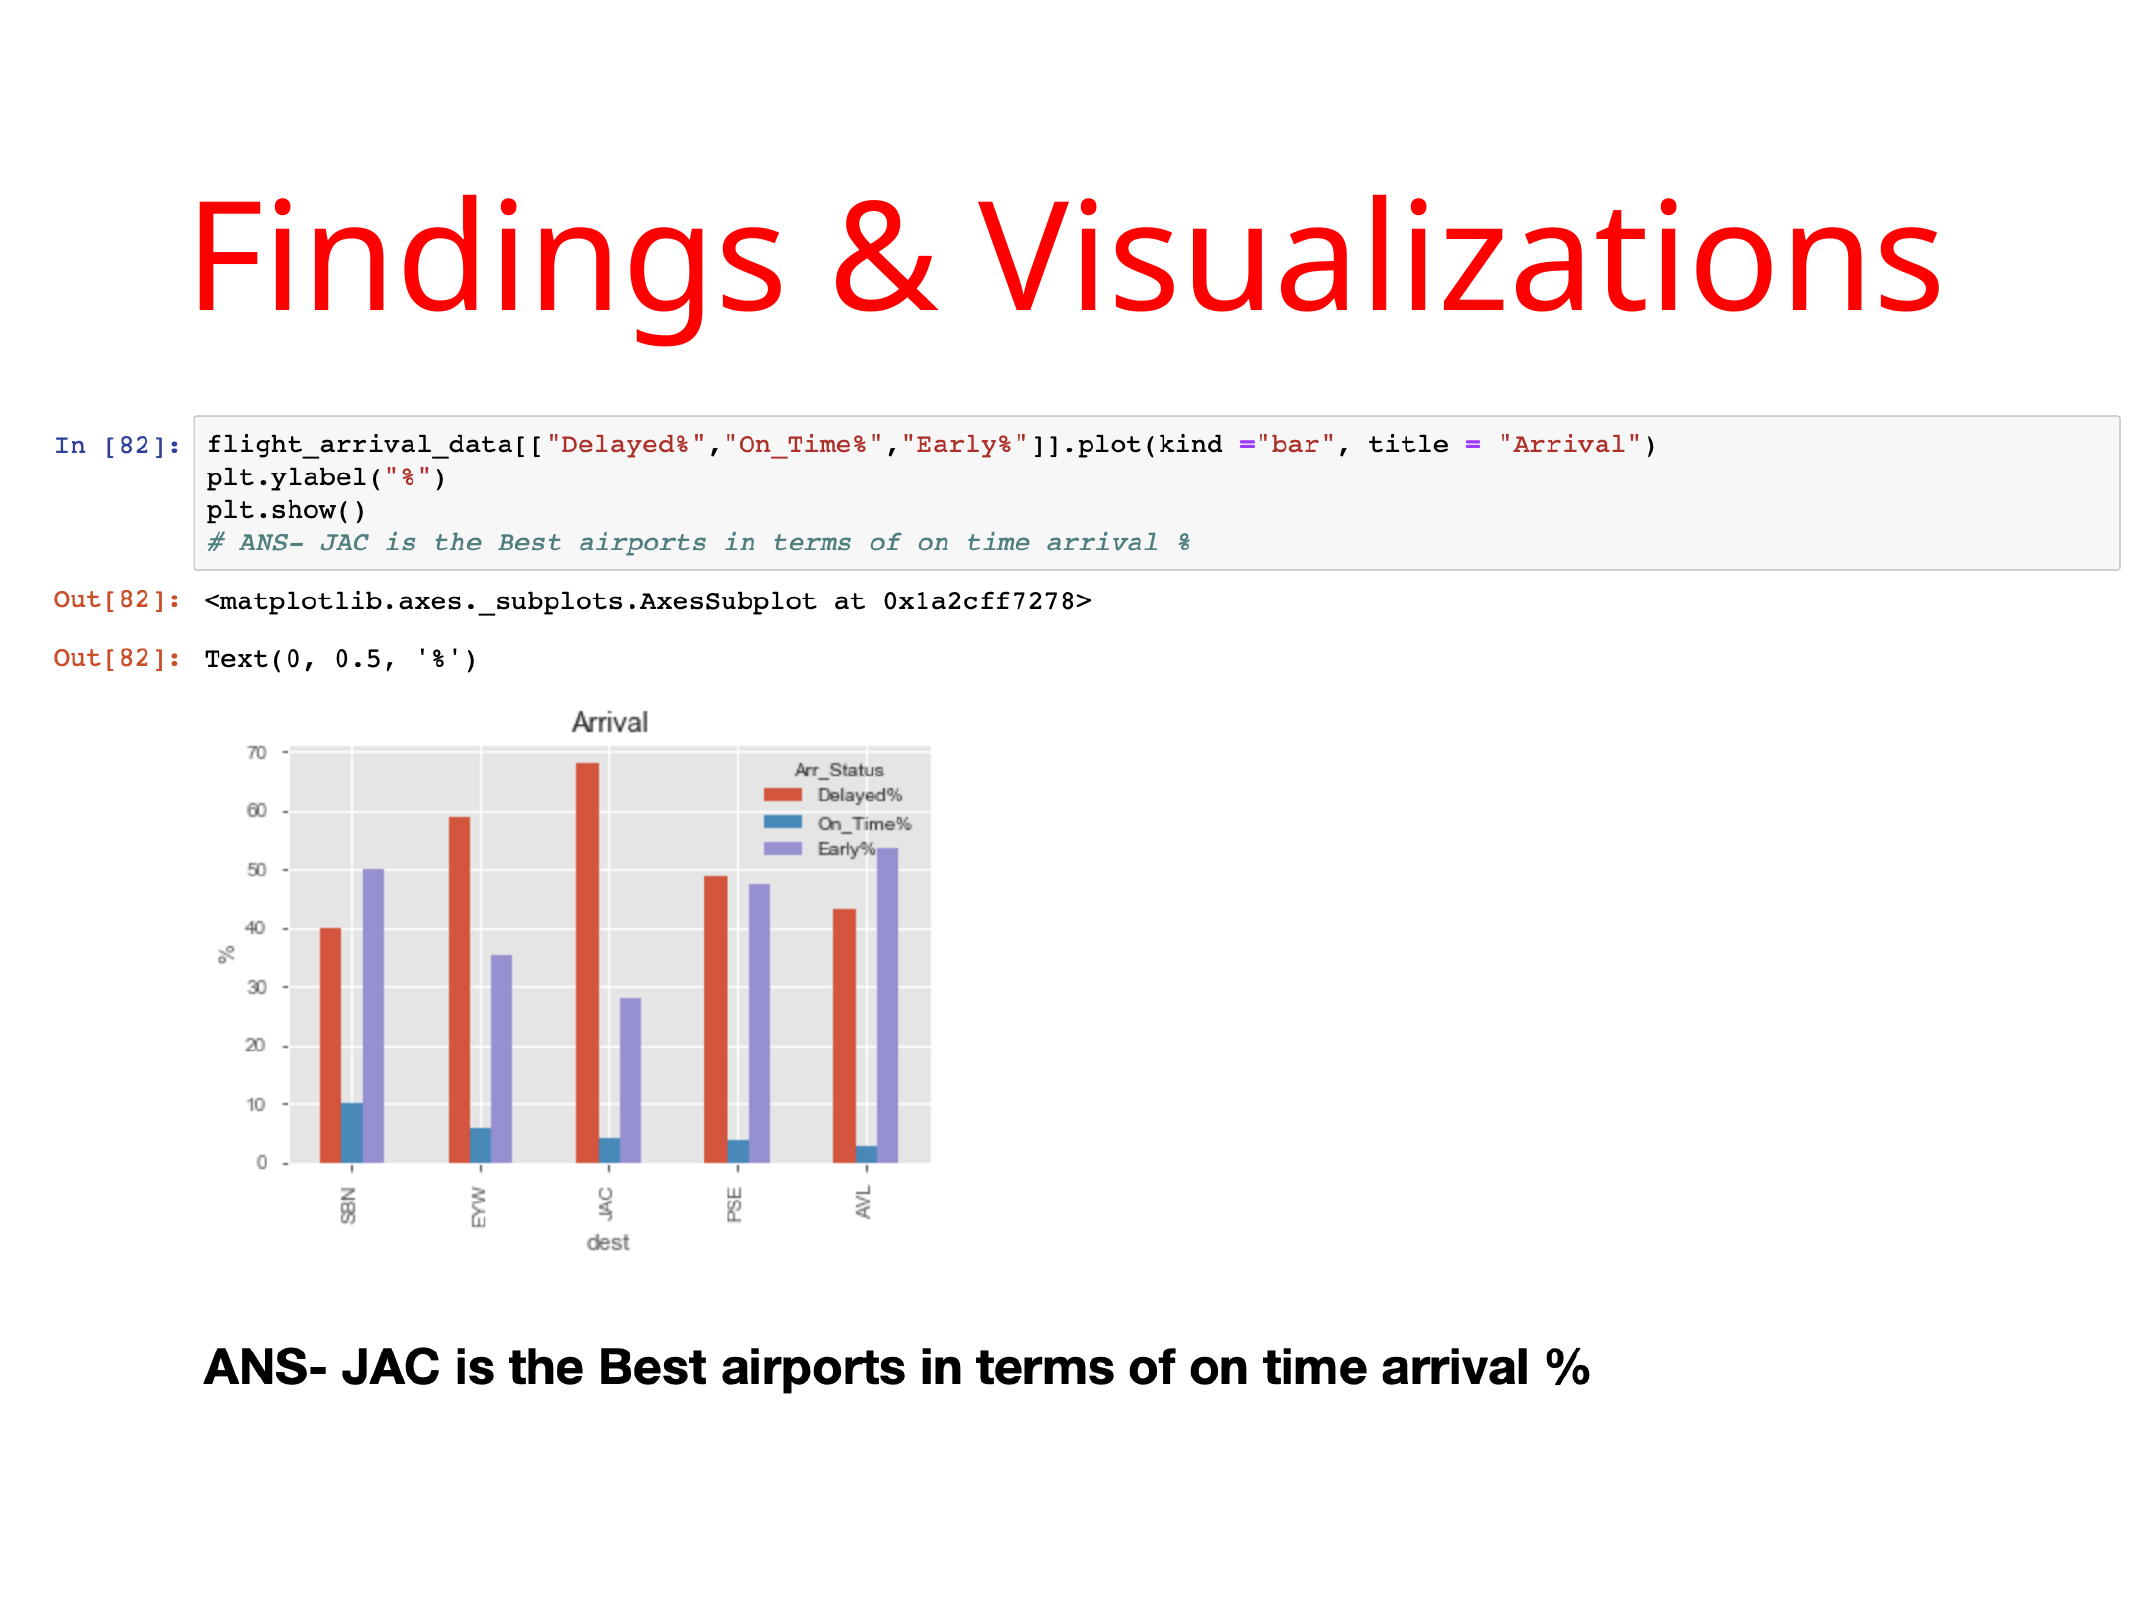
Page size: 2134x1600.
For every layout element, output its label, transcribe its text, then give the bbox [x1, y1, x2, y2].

picture [0, 398, 2134, 1402]
title Findings & Visualizations [155, 72, 1978, 389]
